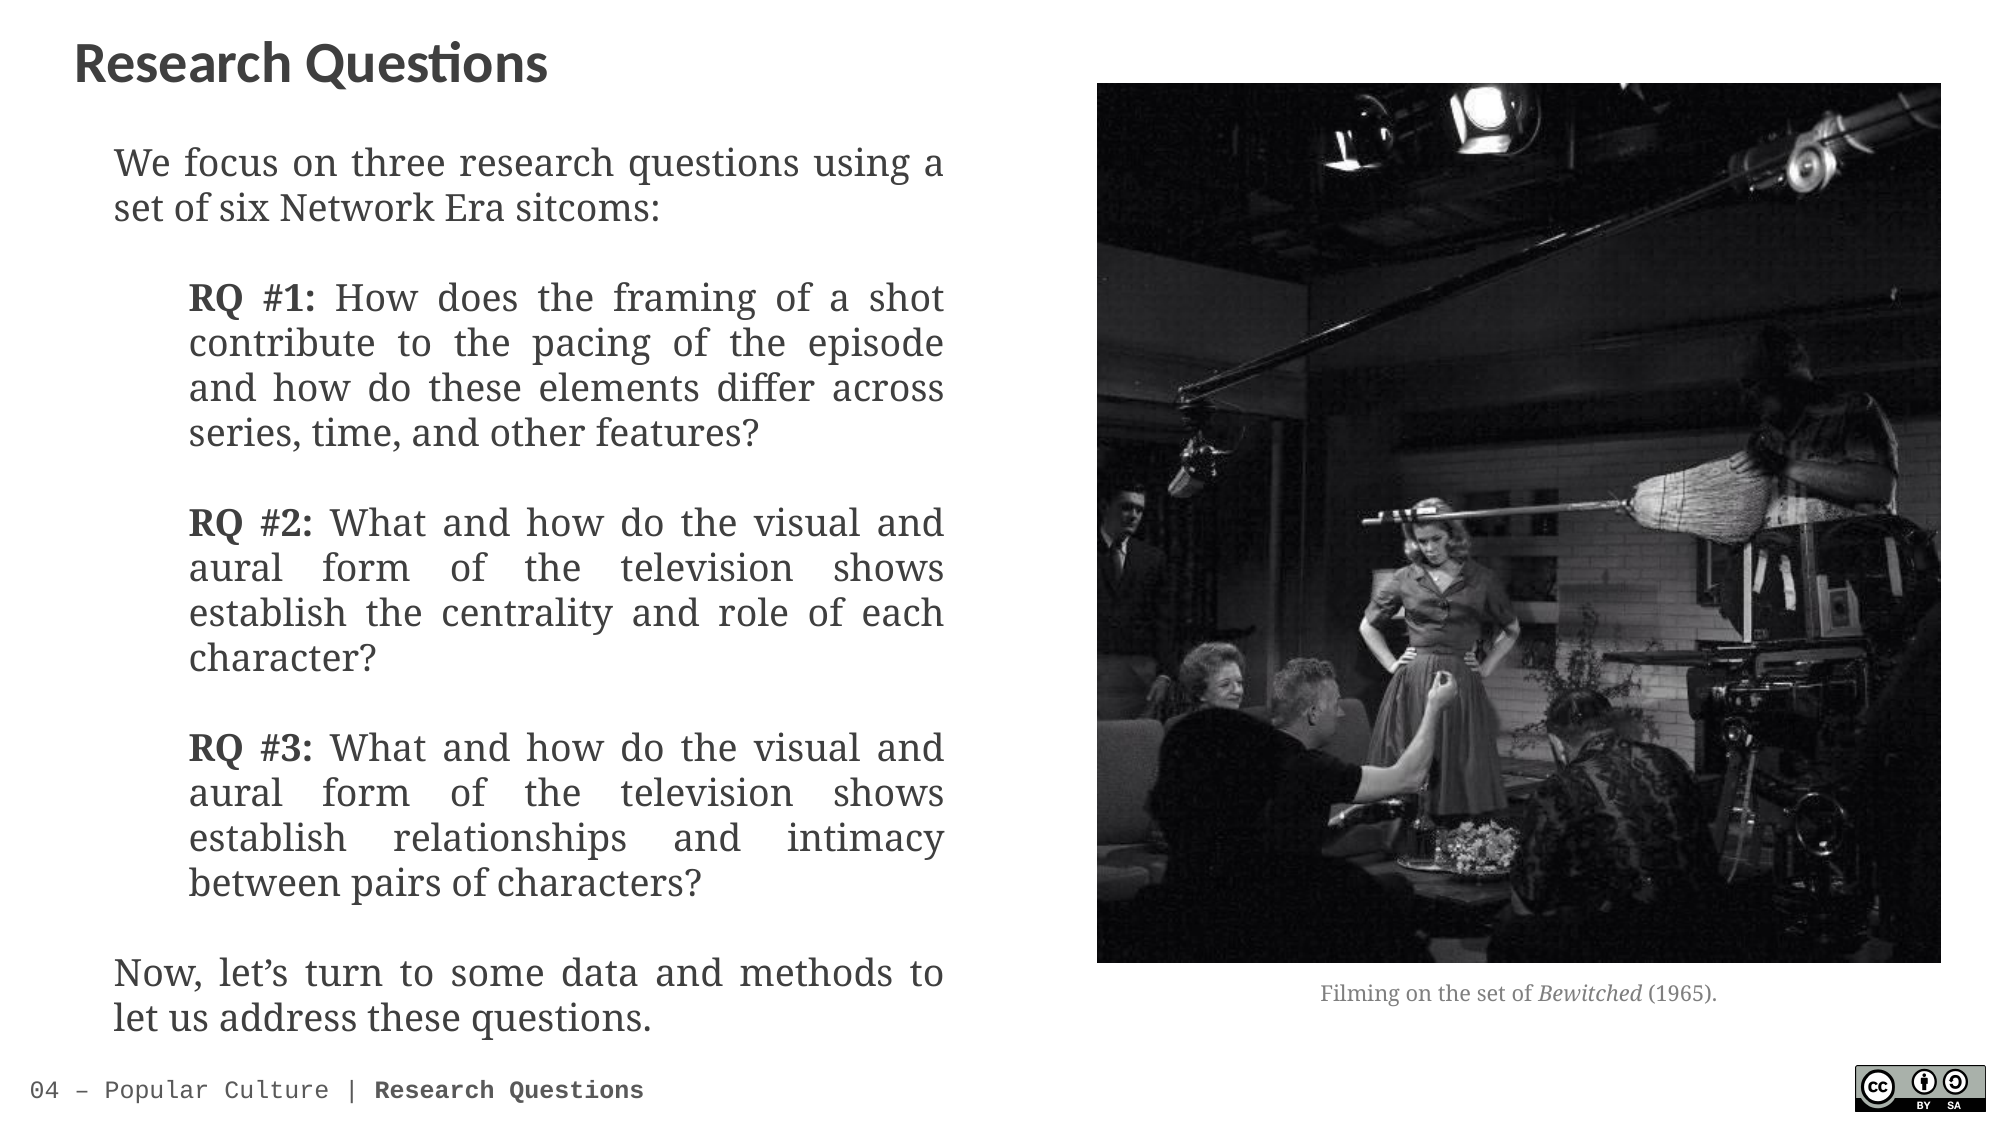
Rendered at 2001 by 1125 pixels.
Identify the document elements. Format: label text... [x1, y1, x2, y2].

text_box 04 – Popular Culture | Research Questions [14, 1066, 780, 1111]
text_box We focus on three research questions using a set of six Network Era sitcoms: RQ #1: How does the framing of a shot contribute to the pacing of the episode and how do these elements differ across series, time, and other features? RQ #2: What and how do the visual and aural form of the television shows establish the centrality and role of each character? RQ #3: What and how do the visual and aural form of the television shows establish relationships and intimacy between pairs of characters? Now, let’s turn to some data and methods to let us address these questions. [98, 131, 961, 1047]
text_box Filming on the set of Bewitched (1965). [1299, 972, 1739, 1014]
picture [1855, 1065, 1986, 1112]
text_box Research Questions [59, 16, 1442, 102]
picture [1097, 83, 1941, 963]
